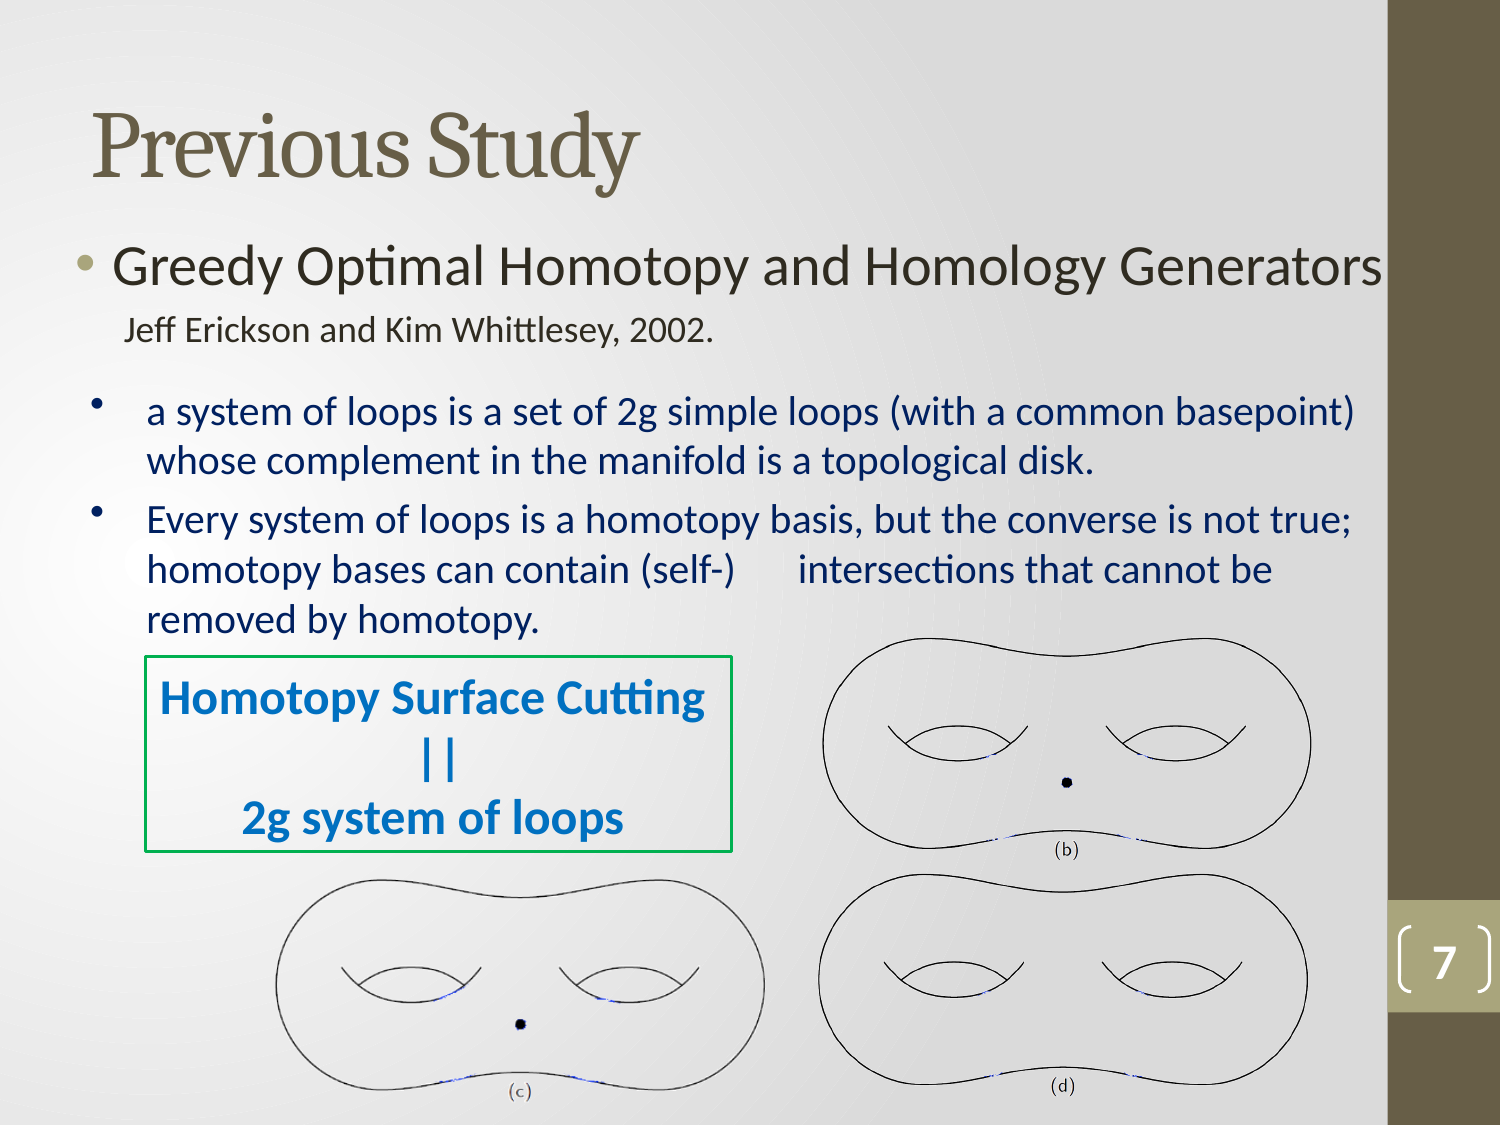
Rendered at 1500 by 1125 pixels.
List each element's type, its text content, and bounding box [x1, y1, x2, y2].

picture [252, 872, 775, 1108]
slide_number 7 [1397, 925, 1492, 994]
title Previous Study [75, 45, 1325, 220]
text_box Homotopy Surface Cutting || 2g system of loops [145, 656, 732, 852]
text_box a system of loops is a set of 2g simple loops (with a common basepoint) whose complement in the manifold is a topological disk. Every system of loops is a homotopy basis, but the converse is not true; homotopy bases can contain (self-) intersections that cannot be removed by homotopy. [75, 375, 1400, 669]
picture [807, 620, 1330, 1099]
list Greedy Optimal Homotopy and Homology Generators Jeff Erickson and Kim Whittlesey, 2002. [41, 220, 1459, 374]
